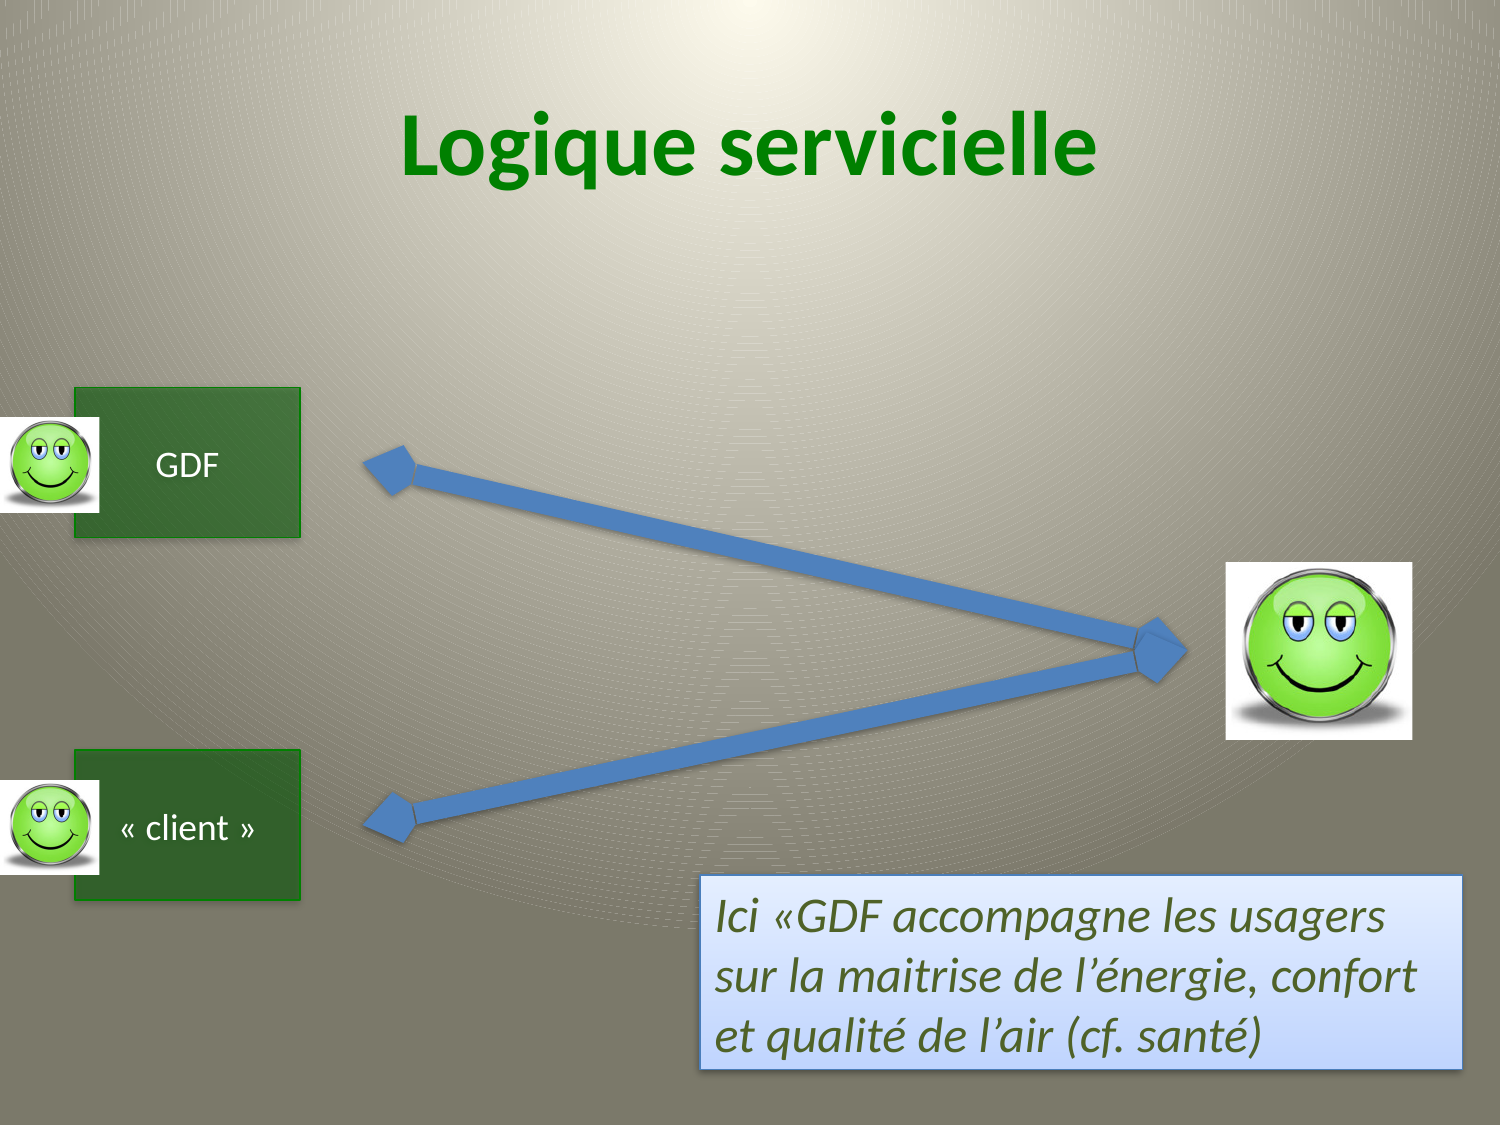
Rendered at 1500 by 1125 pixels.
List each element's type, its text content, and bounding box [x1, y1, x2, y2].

picture [0, 417, 100, 513]
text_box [362, 649, 1188, 826]
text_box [362, 462, 1188, 649]
title Logique servicielle [75, 45, 1425, 233]
text_box Ici «GDF accompagne les usagers sur la maitrise de l’énergie, confort et qualité de l’air (cf. santé) [699, 874, 1463, 1070]
text_box « client » [74, 749, 301, 901]
picture [0, 780, 100, 876]
text_box GDF [74, 387, 301, 538]
picture [1225, 562, 1413, 741]
